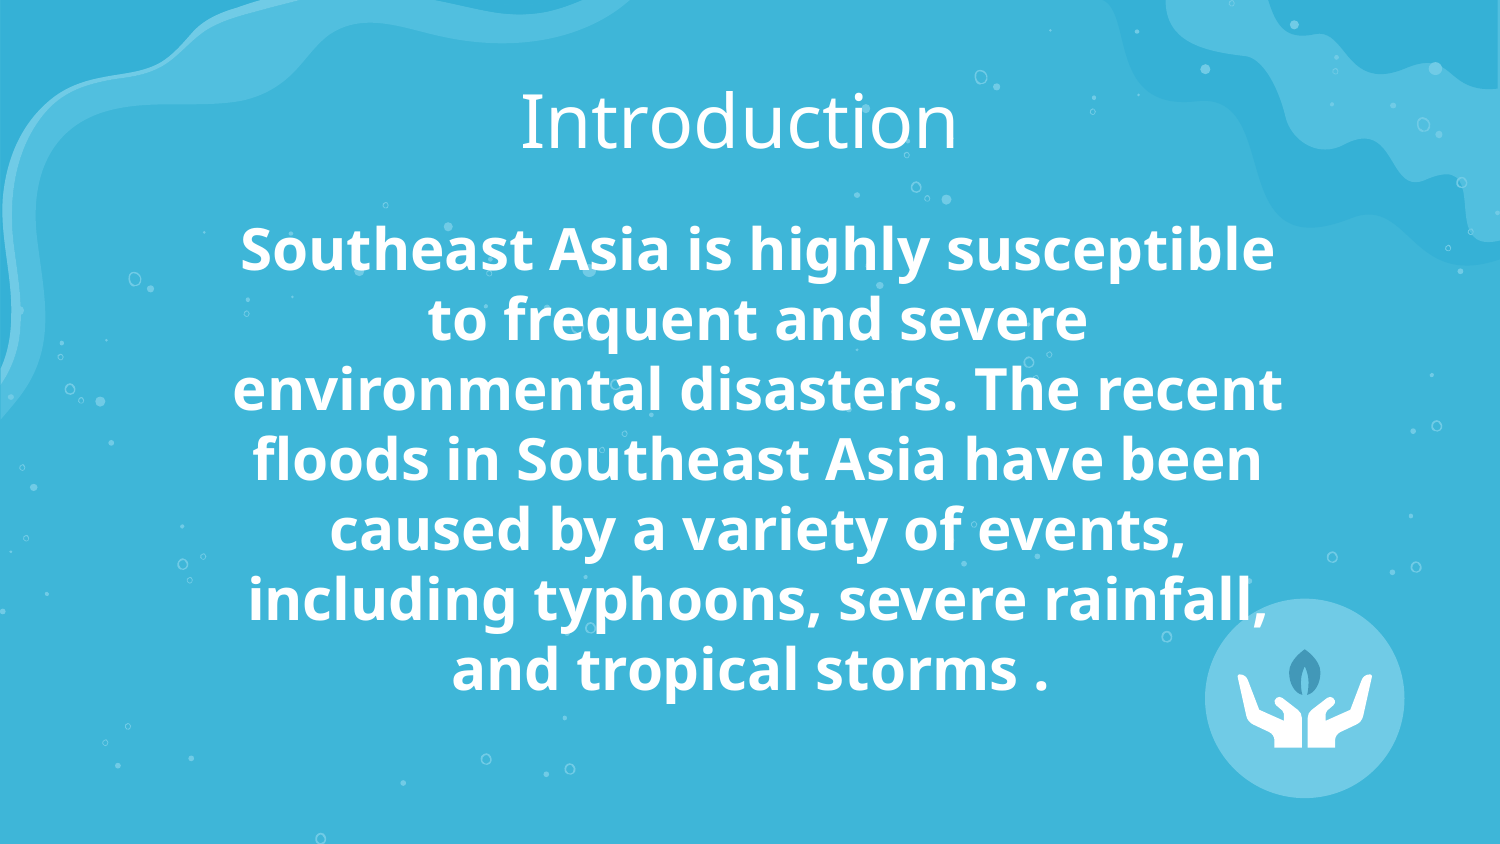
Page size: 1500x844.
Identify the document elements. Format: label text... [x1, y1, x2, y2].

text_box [954, 237, 961, 244]
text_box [1204, 598, 1405, 799]
list Southeast Asia is highly susceptible to frequent and severe environmental disasters. The recent floods in Southeast Asia have been caused by a variety of events, including typhoons, severe rainfall, and tropical storms . [208, 291, 1308, 624]
title Introduction [108, 96, 1373, 142]
